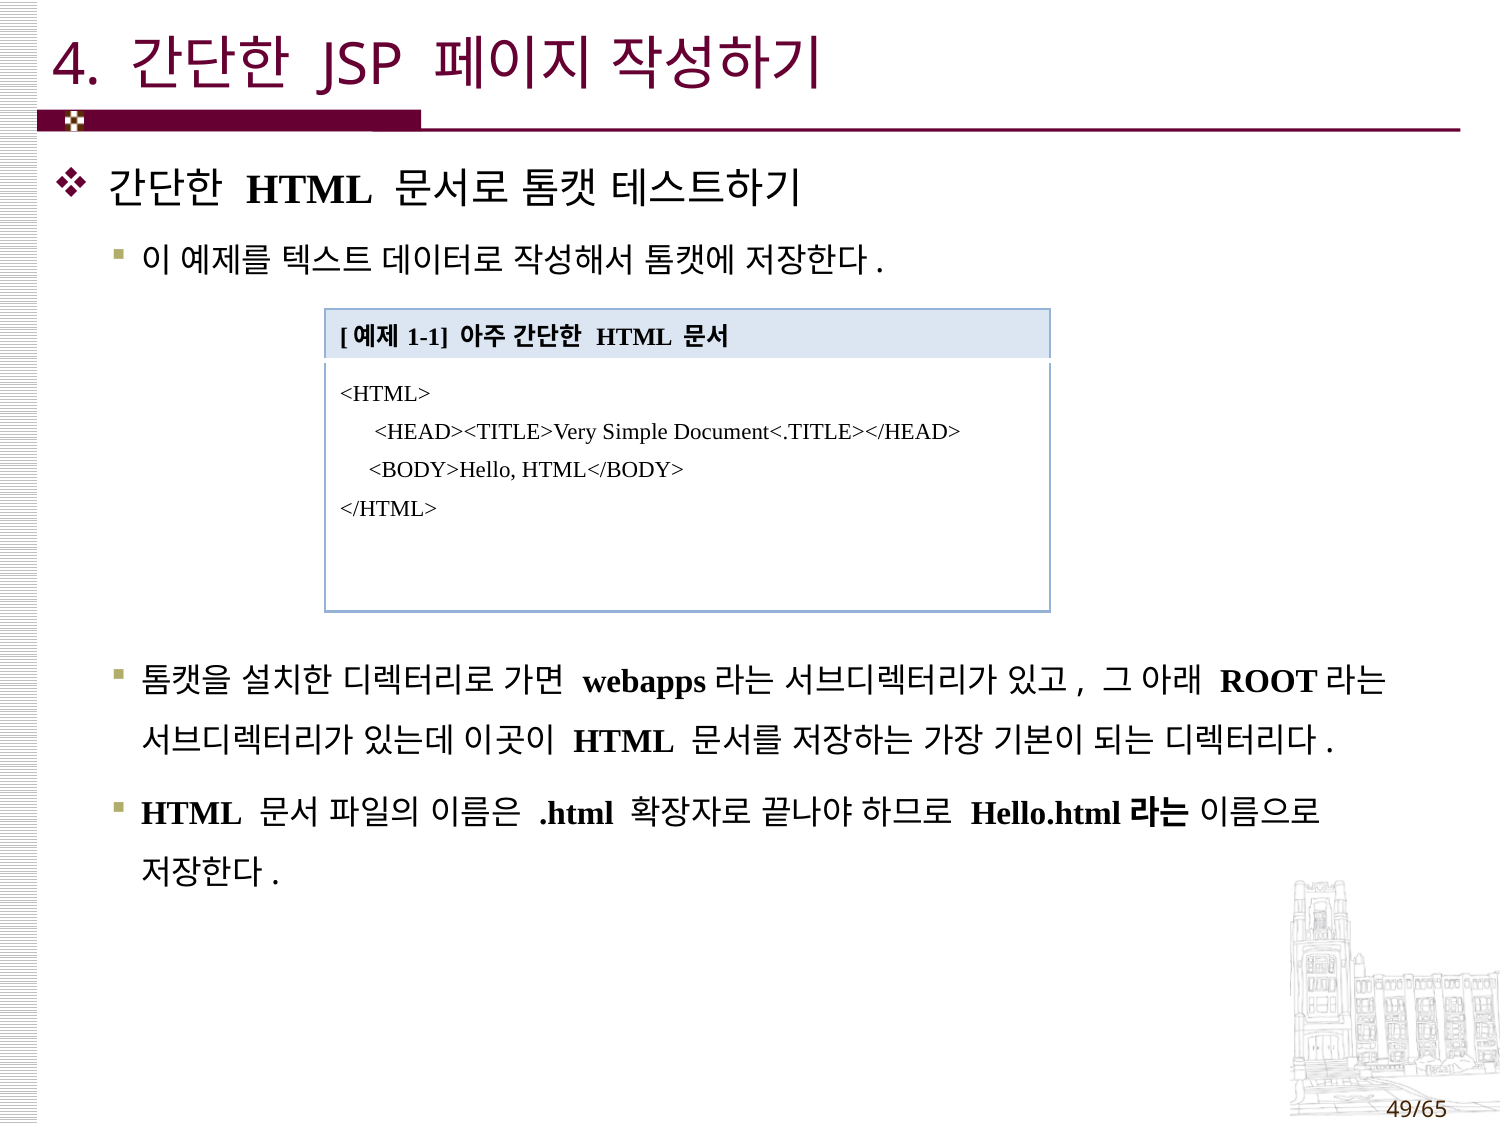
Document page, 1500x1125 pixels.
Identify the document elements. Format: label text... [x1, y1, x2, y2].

table_header [예제1-1] 아주 간단한 HTML 문서 [326, 310, 1049, 358]
list 간단한 HTML 문서로 톰캣 테스트하기 이 예제를 텍스트 데이터로 작성해서 톰캣에 저장한다. 톰캣을 설치한 디렉터리로 가면 webapps라는 서브디렉터리가 있고, 그 아래 ROOT라는 서브디렉터리가 있는데 이곳이 HTML 문서를 저장하는 가장 기본이 되는 디렉터리다. HTML 문서 파일의 이름은 .html 확장자로 끝나야 하므로 Hello.html라는 이름으로 저장한다. [37, 154, 1463, 1093]
picture [65, 111, 84, 131]
picture [1290, 874, 1500, 1125]
table_cell <HTML> <HEAD><TITLE>Very Simple Document<.TITLE></HEAD> <BODY>Hello, HTML</BODY> </HTML> [326, 363, 1049, 610]
title 4. 간단한 JSP 페이지 작성하기 [36, 13, 1278, 109]
